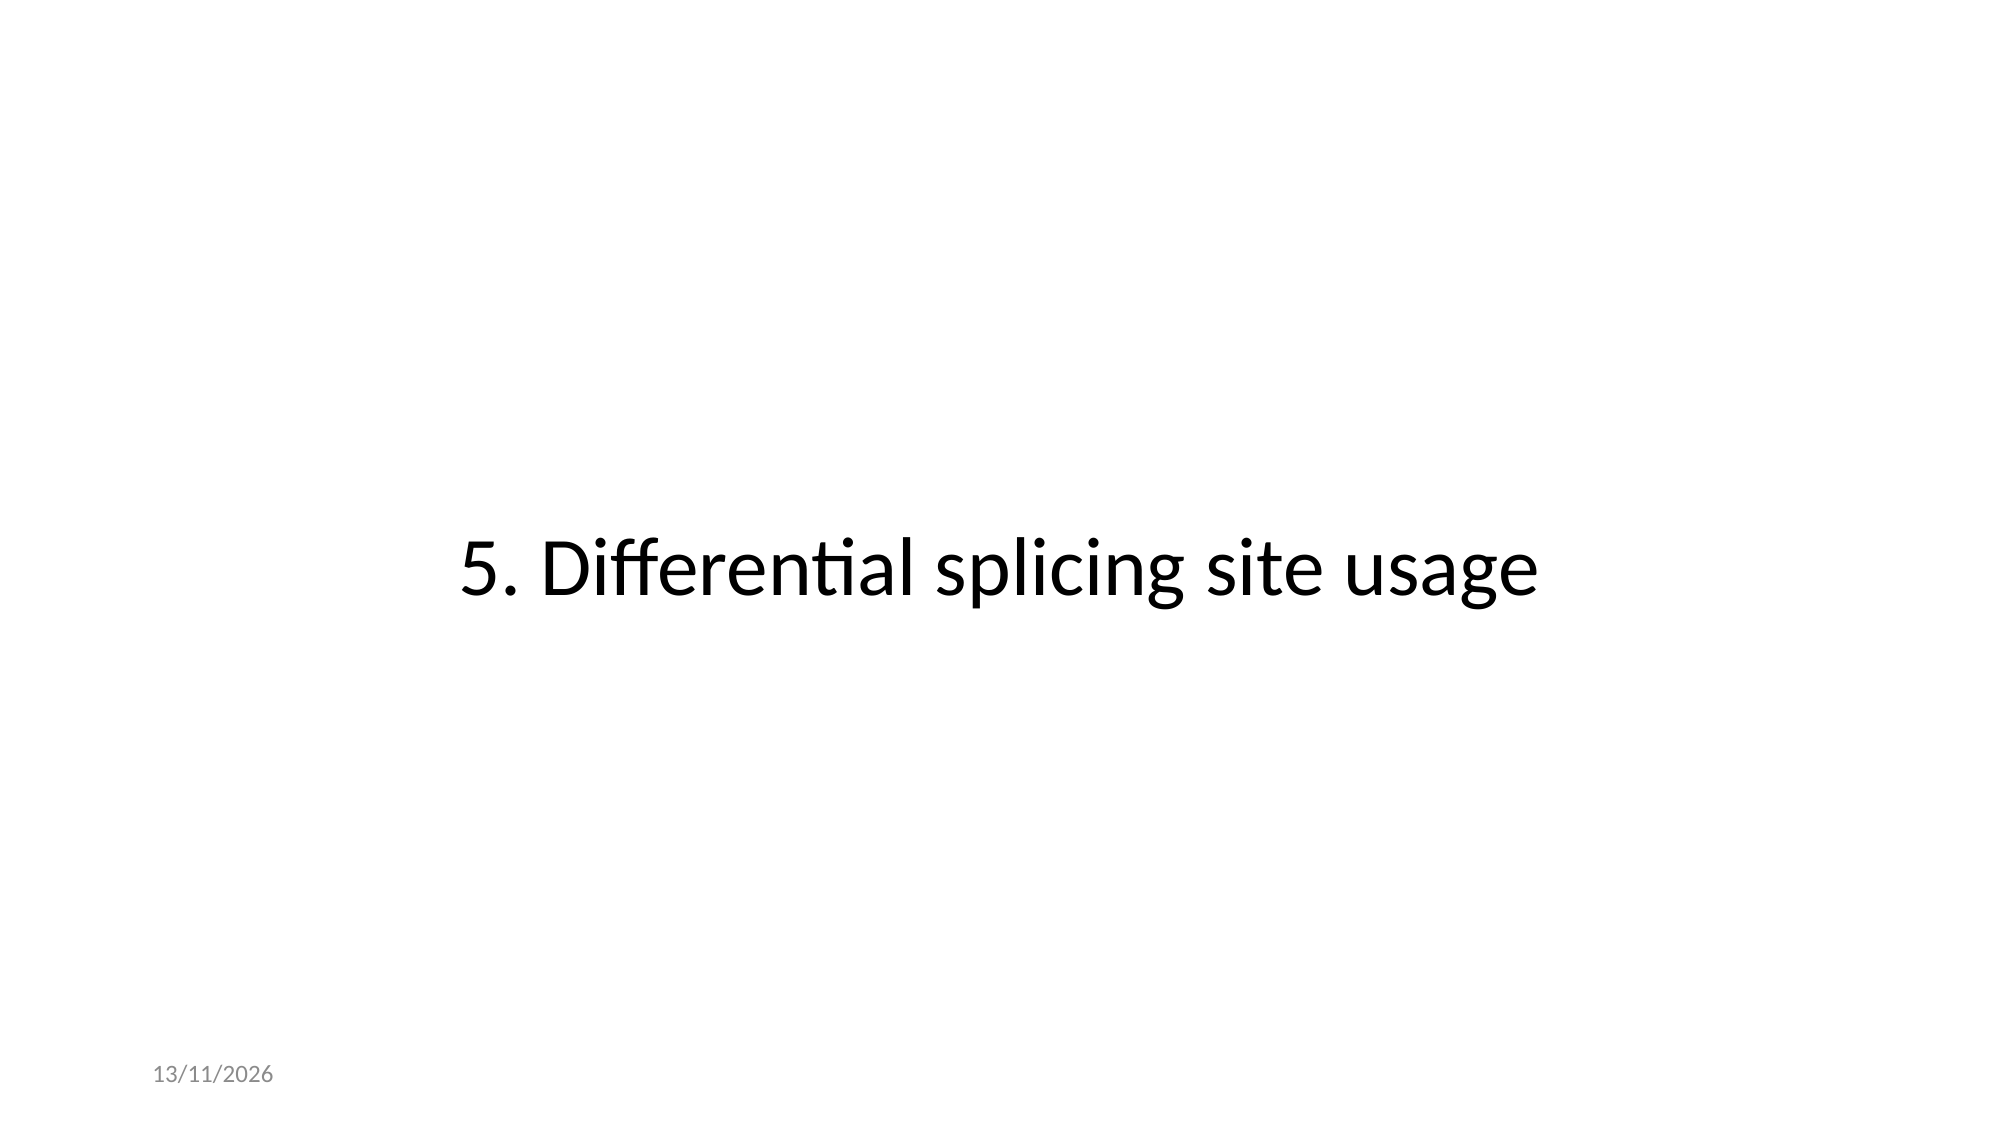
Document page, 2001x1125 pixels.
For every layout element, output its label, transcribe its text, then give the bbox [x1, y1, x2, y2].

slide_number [137, 1042, 588, 1103]
text_box 5. Differential splicing site usage [443, 504, 1556, 620]
